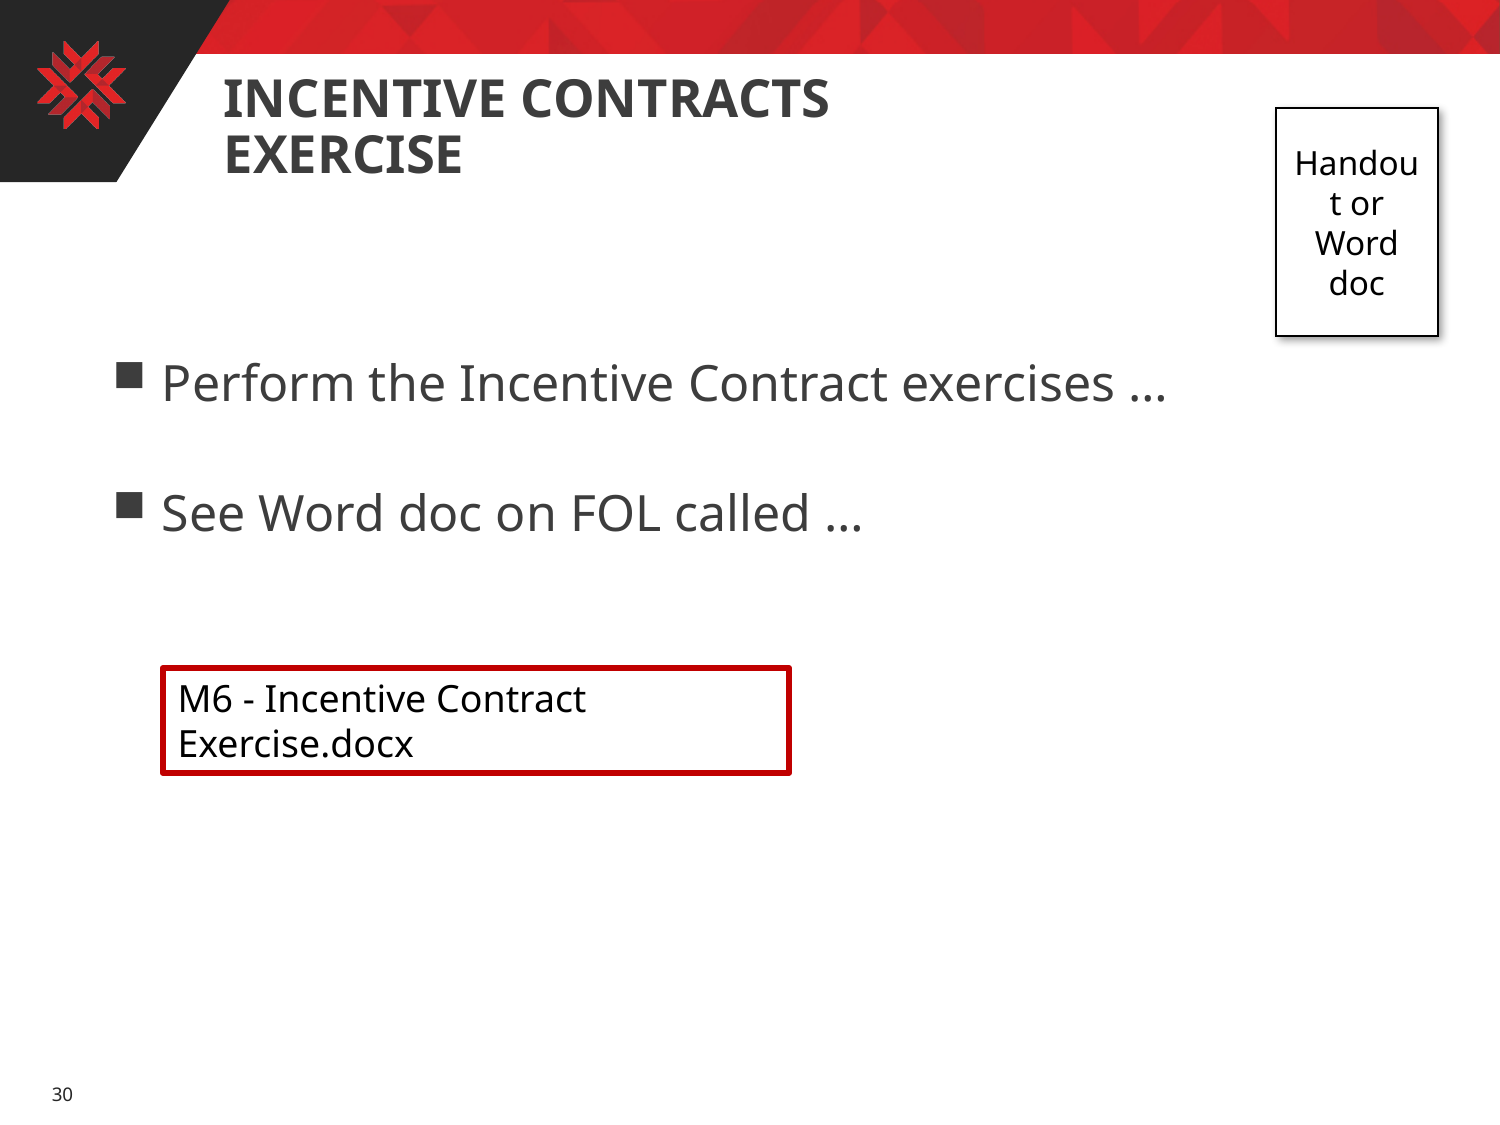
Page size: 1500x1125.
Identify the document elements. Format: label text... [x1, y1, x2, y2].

picture [37, 41, 132, 129]
text_box M6 - Incentive Contract Exercise.docx [162, 668, 789, 773]
text_box Handout or Word doc [1275, 107, 1439, 337]
slide_number 30 [0, 1065, 126, 1125]
list Perform the Incentive Contract exercises … See Word doc on FOL called … [96, 343, 1408, 940]
picture [197, 0, 1500, 54]
title Incentive contracts Exercise [208, 64, 1497, 193]
